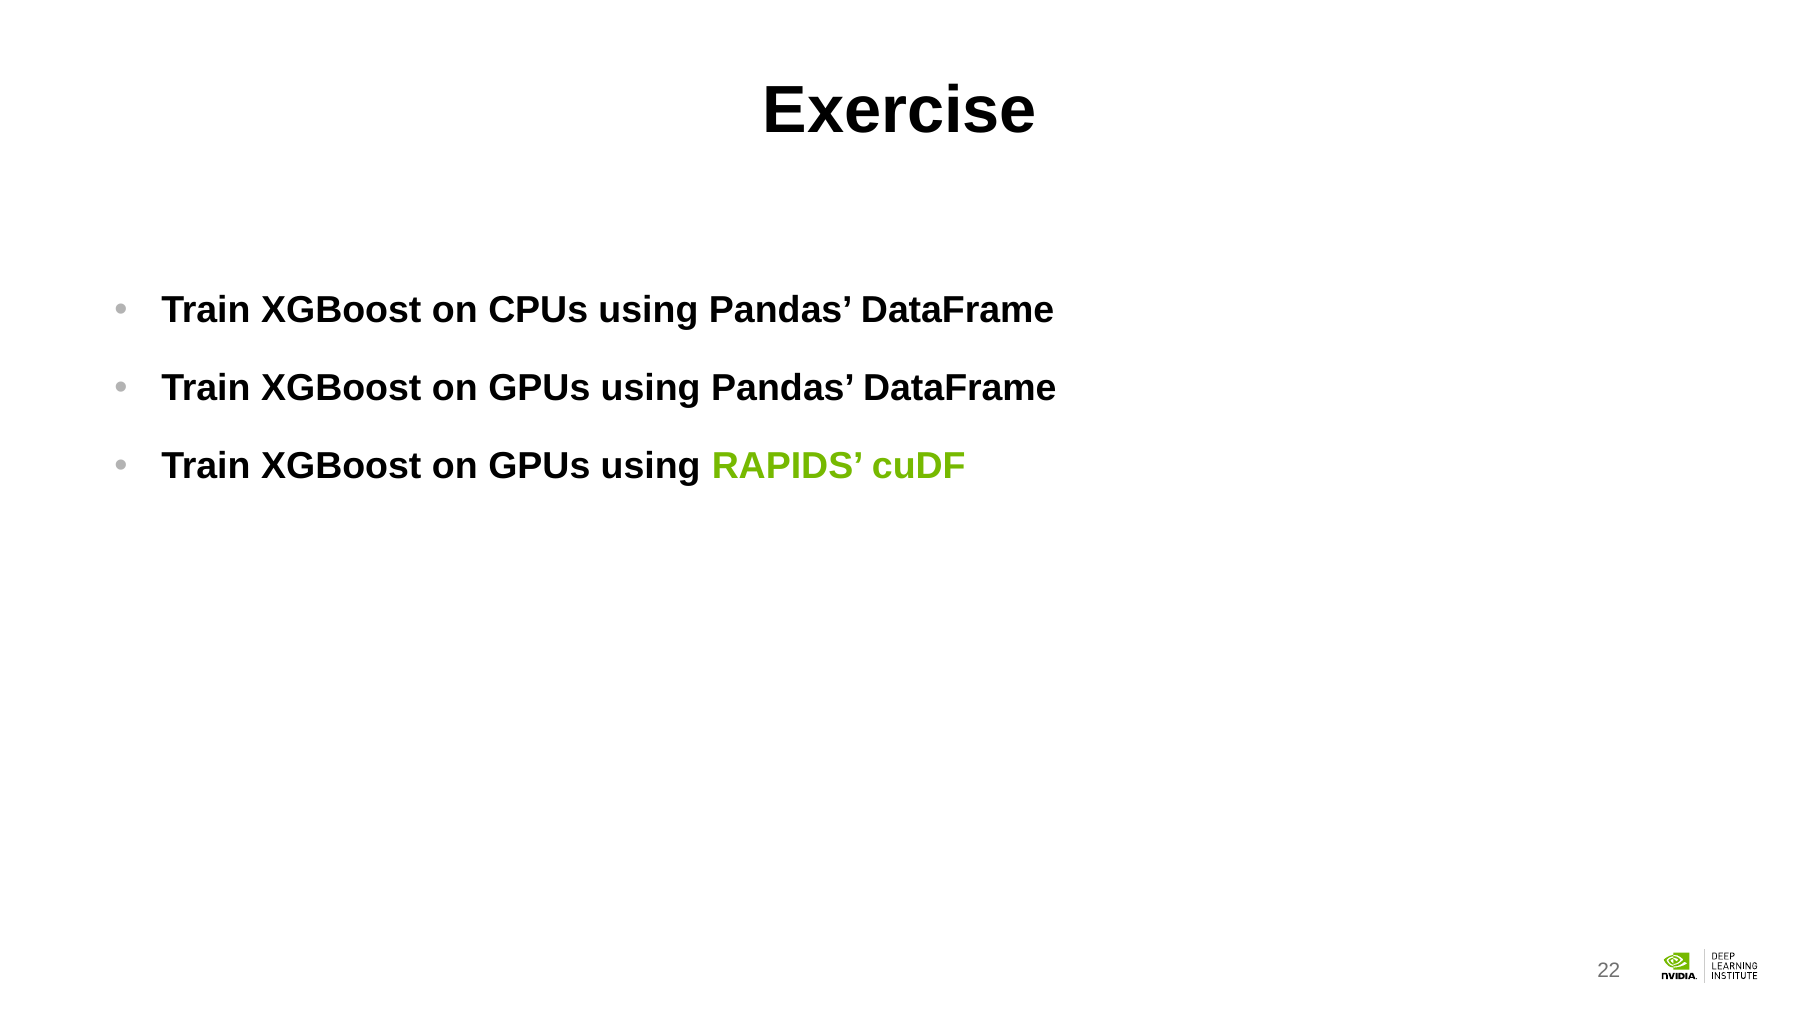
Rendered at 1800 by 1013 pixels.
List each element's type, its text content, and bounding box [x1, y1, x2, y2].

text_box Train XGBoost on CPUs using Pandas’ DataFrame Train XGBoost on GPUs using Pandas’ DataFrame Train XGBoost on GPUs using RAPIDS’ cuDF [99, 283, 1701, 573]
title Exercise [81, 57, 1719, 156]
slide_number 22 [1230, 942, 1636, 997]
